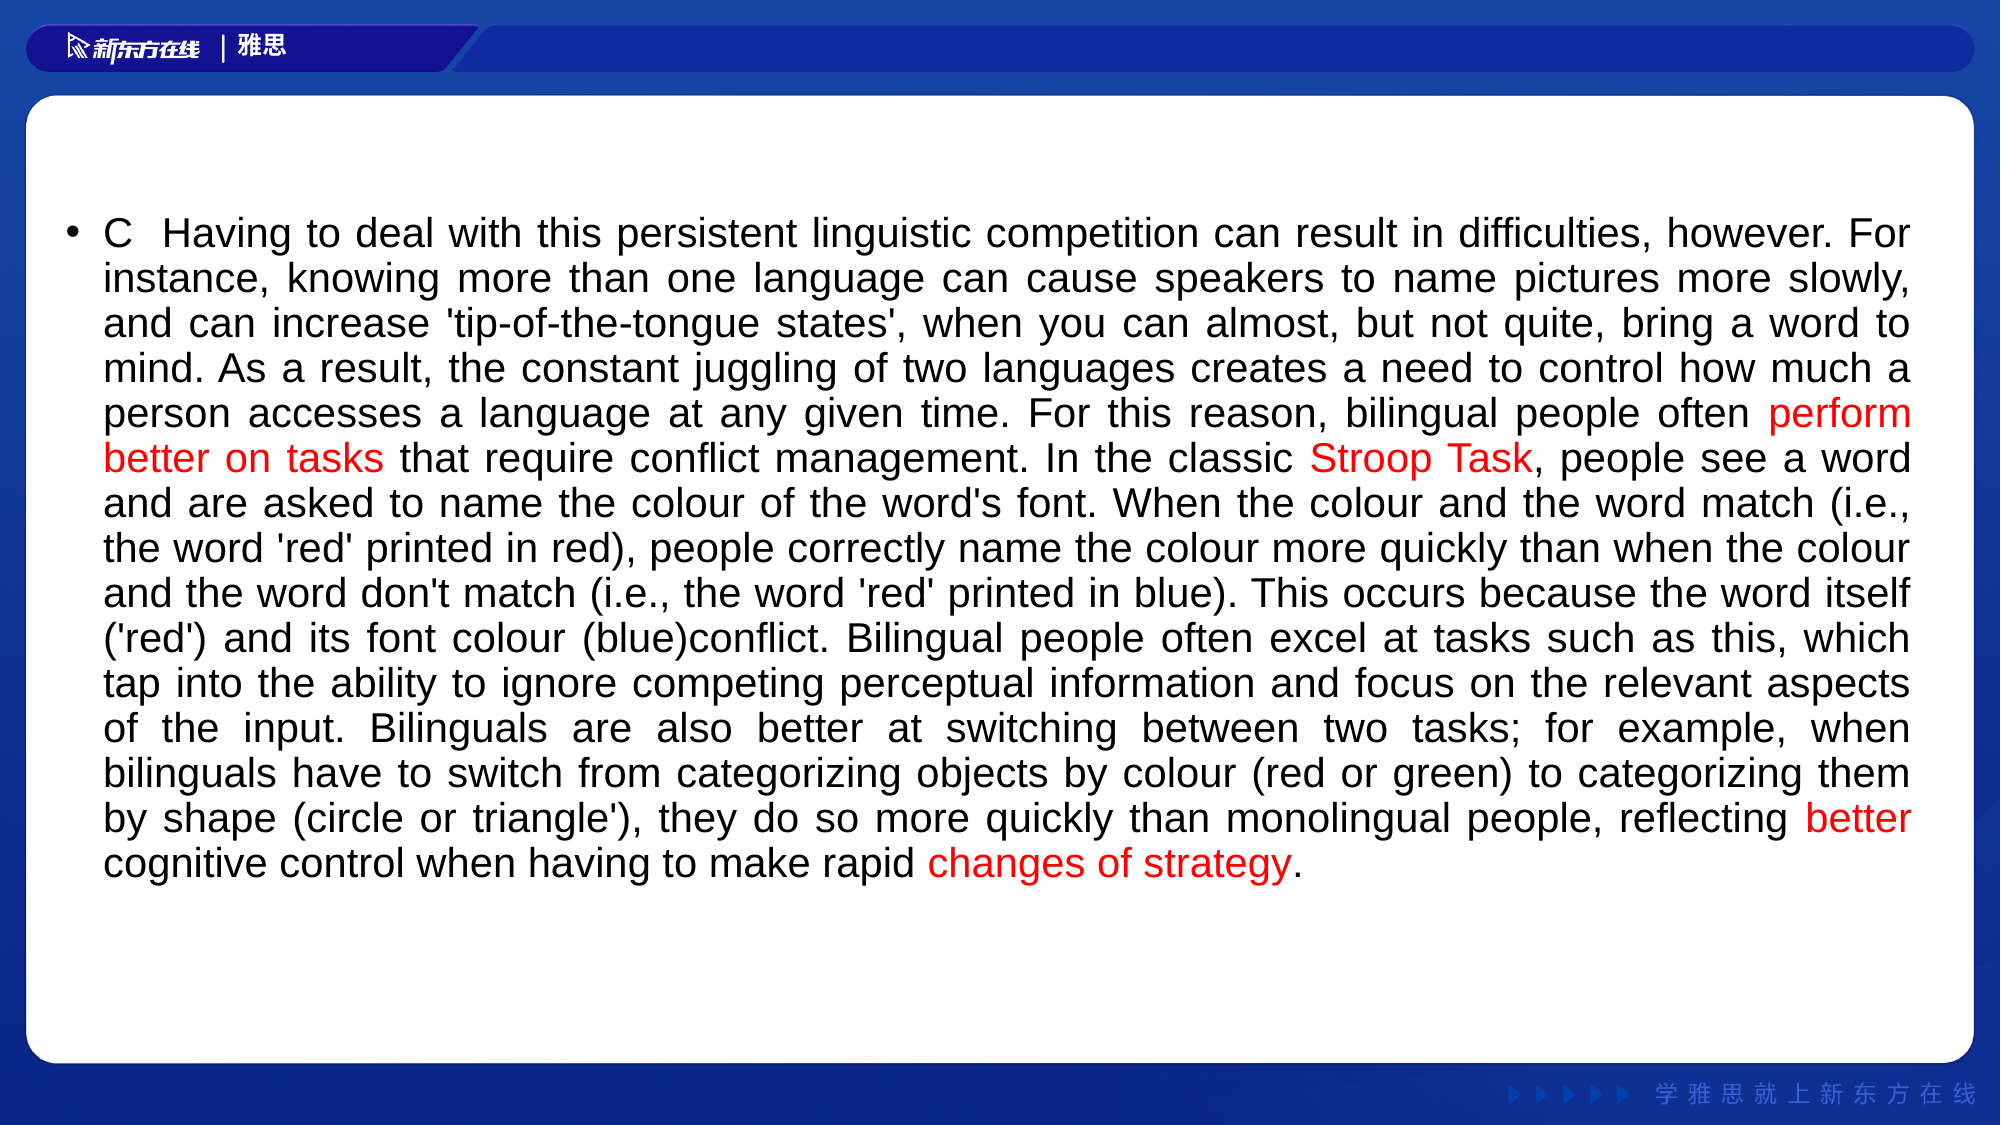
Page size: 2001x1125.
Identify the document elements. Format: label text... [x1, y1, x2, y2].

list C Having to deal with this persistent linguistic competition can result in difficulties, however. For instance, knowing more than one language can cause speakers to name pictures more slowly, and can increase 'tip-of-the-tongue states', when you can almost, but not quite, bring a word to mind. As a result, the constant juggling of two languages creates a need to control how much a person accesses a language at any given time. For this reason, bilingual people often perform better on tasks that require conflict management. In the classic Stroop Task, people see a word and are asked to name the colour of the word's font. When the colour and the word match (i.e., the word 'red' printed in red), people correctly name the colour more quickly than when the colour and the word don't match (i.e., the word 'red' printed in blue). This occurs because the word itself ('red') and its font colour (blue)conflict. Bilingual people often excel at tasks such as this, which tap into the ability to ignore competing perceptual information and focus on the relevant aspects of the input. Bilinguals are also better at switching between two tasks; for example, when bilinguals have to switch from categorizing objects by colour (red or green) to categorizing them by shape (circle or triangle'), they do so more quickly than monolingual people, reflecting better cognitive control when having to make rapid changes of strategy. [50, 203, 1927, 863]
picture [0, 0, 2000, 1125]
